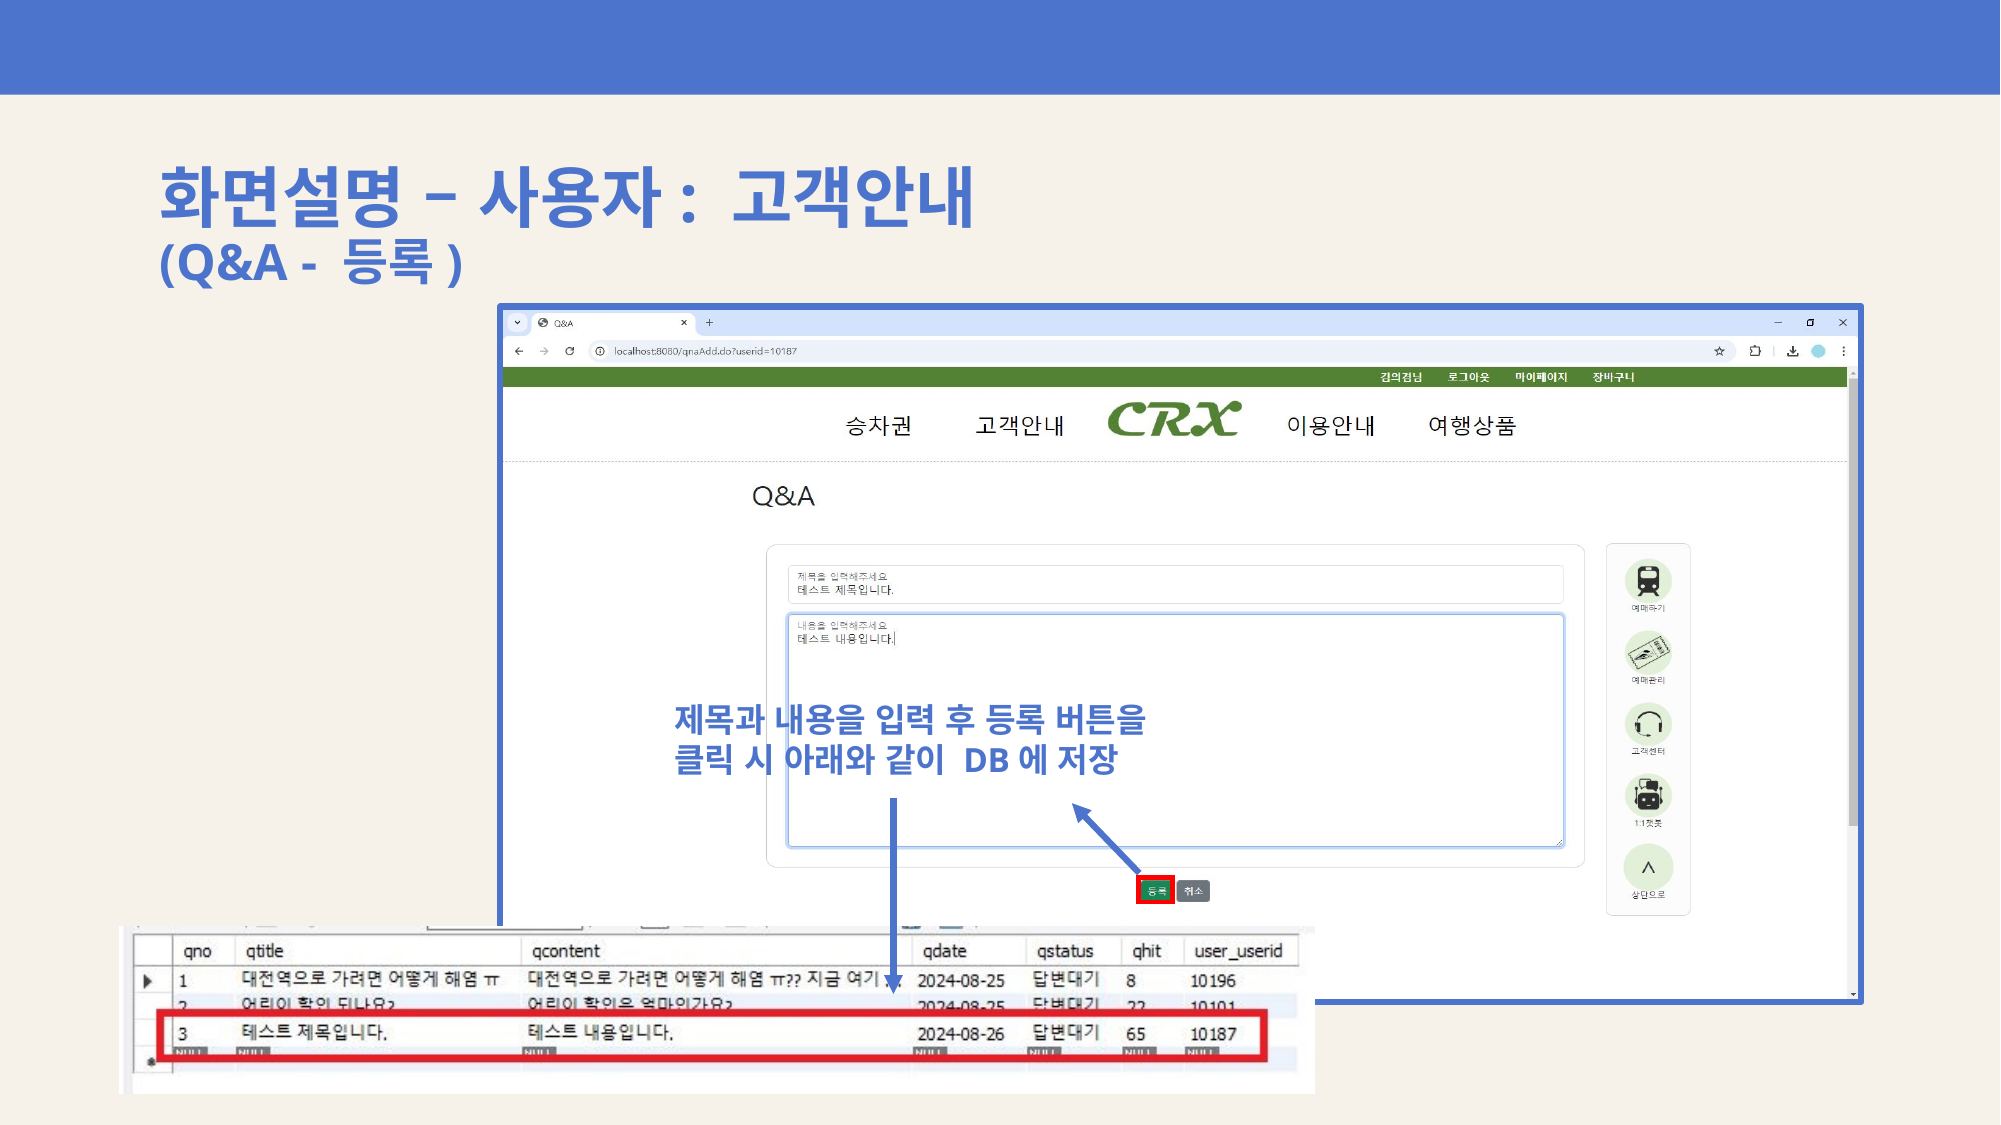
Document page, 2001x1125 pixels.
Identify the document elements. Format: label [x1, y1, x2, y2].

picture [119, 309, 1859, 1094]
text_box [1071, 803, 1140, 874]
text_box [0, 0, 2000, 95]
text_box [144, 108, 1830, 348]
